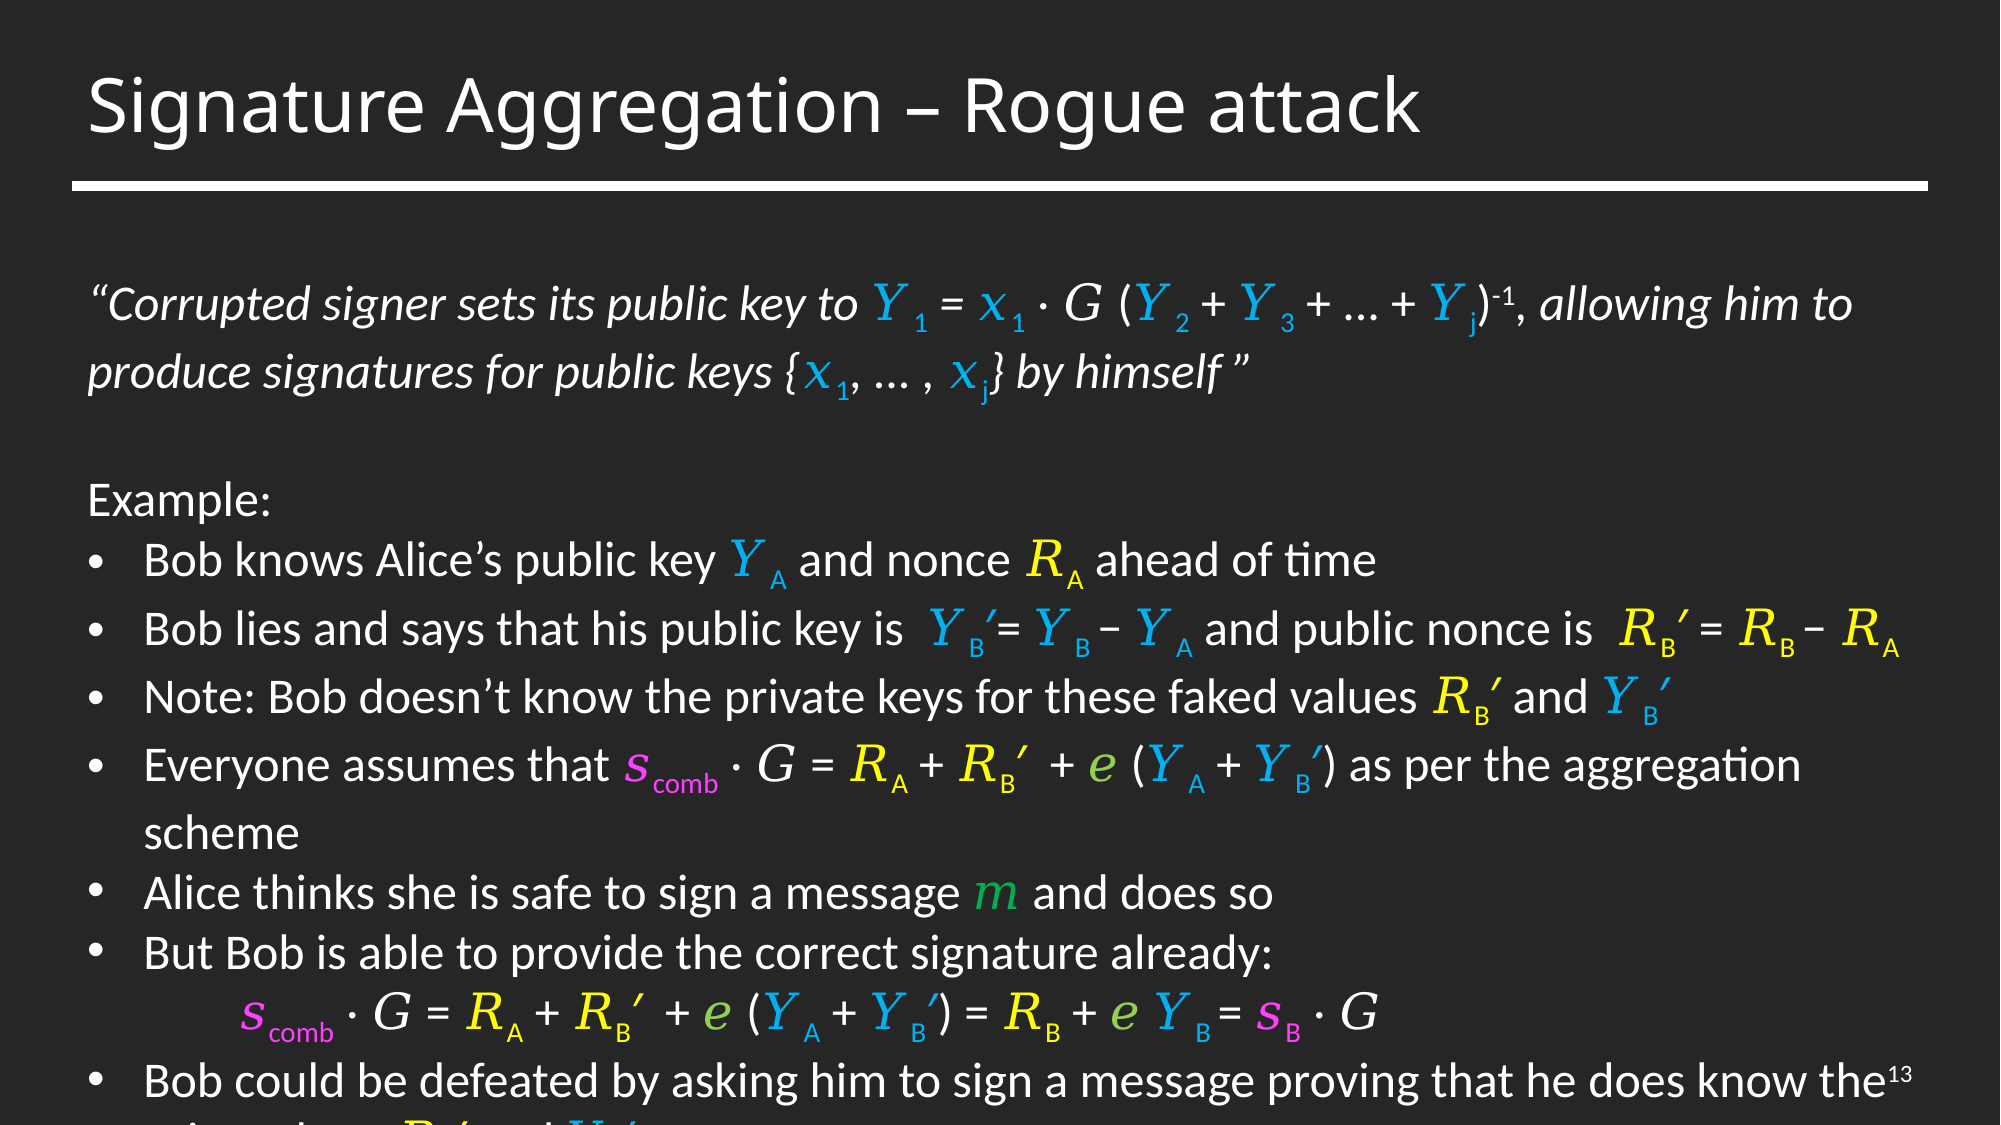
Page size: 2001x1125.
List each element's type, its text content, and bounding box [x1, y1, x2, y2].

text_box “Corrupted signer sets its public key to 𝑌1 = 𝑥1 ⋅ 𝐺 (𝑌2 + 𝑌3 + ... + 𝑌j)-1, allowing him to produce signatures for public keys {𝑥1, ... , 𝑥j} by himself ” Example: Bob knows Alice’s public key 𝑌A and nonce 𝑅A ahead of time Bob lies and says that his public key is 𝑌B′= 𝑌B − 𝑌A and public nonce is 𝑅B′ = 𝑅B − 𝑅A Note: Bob doesn’t know the private keys for these faked values 𝑅B′ and 𝑌B′ Everyone assumes that 𝑠comb ⋅ 𝐺 = 𝑅A + 𝑅B′ + 𝑒 (𝑌A + 𝑌B′) as per the aggregation scheme Alice thinks she is safe to sign a message 𝑚 and does so But Bob is able to provide the correct signature already: 𝑠comb ⋅ 𝐺 = 𝑅A + 𝑅B′ + 𝑒 (𝑌A + 𝑌B′) = 𝑅B + 𝑒 𝑌B = 𝑠B ⋅ 𝐺 Bob could be defeated by asking him to sign a message proving that he does know the private keys 𝑅B′ and 𝑌B′ [72, 262, 1928, 1125]
title Signature Aggregation – Rogue attack [72, 59, 1929, 165]
